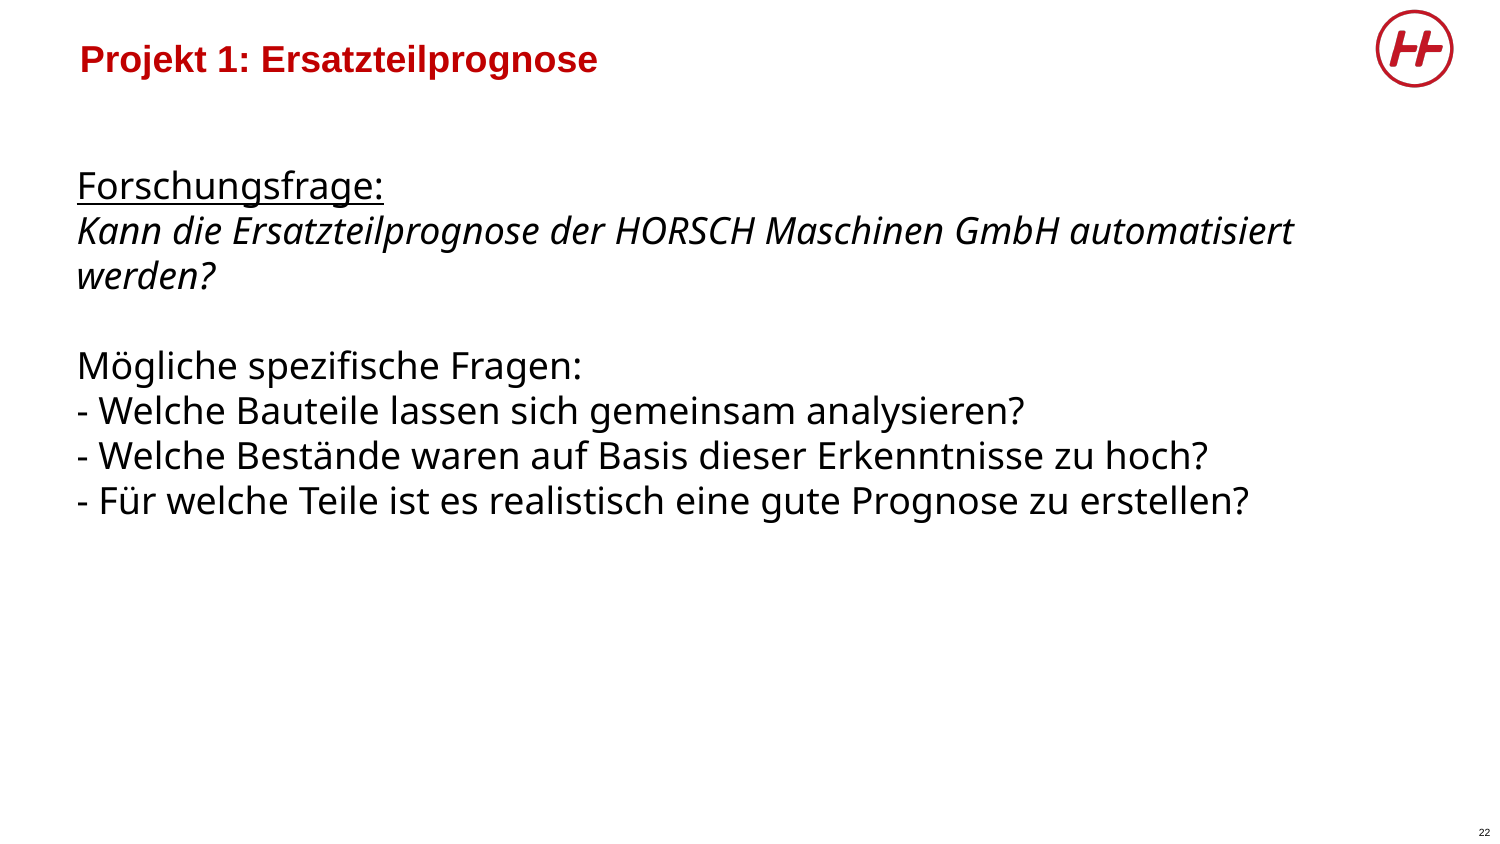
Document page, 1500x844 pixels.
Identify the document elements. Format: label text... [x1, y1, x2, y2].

picture [1373, 7, 1456, 90]
text_box Forschungsfrage: Kann die Ersatzteilprognose der HORSCH Maschinen GmbH automatisiert werden? Mögliche spezifische Fragen: - Welche Bauteile lassen sich gemeinsam analysieren? - Welche Bestände waren auf Basis dieser Erkenntnisse zu hoch? - Für welche Teile ist es realistisch eine gute Prognose zu erstellen? [76, 161, 1424, 643]
text_box Projekt 1: Ersatzteilprognose [79, 34, 1368, 80]
